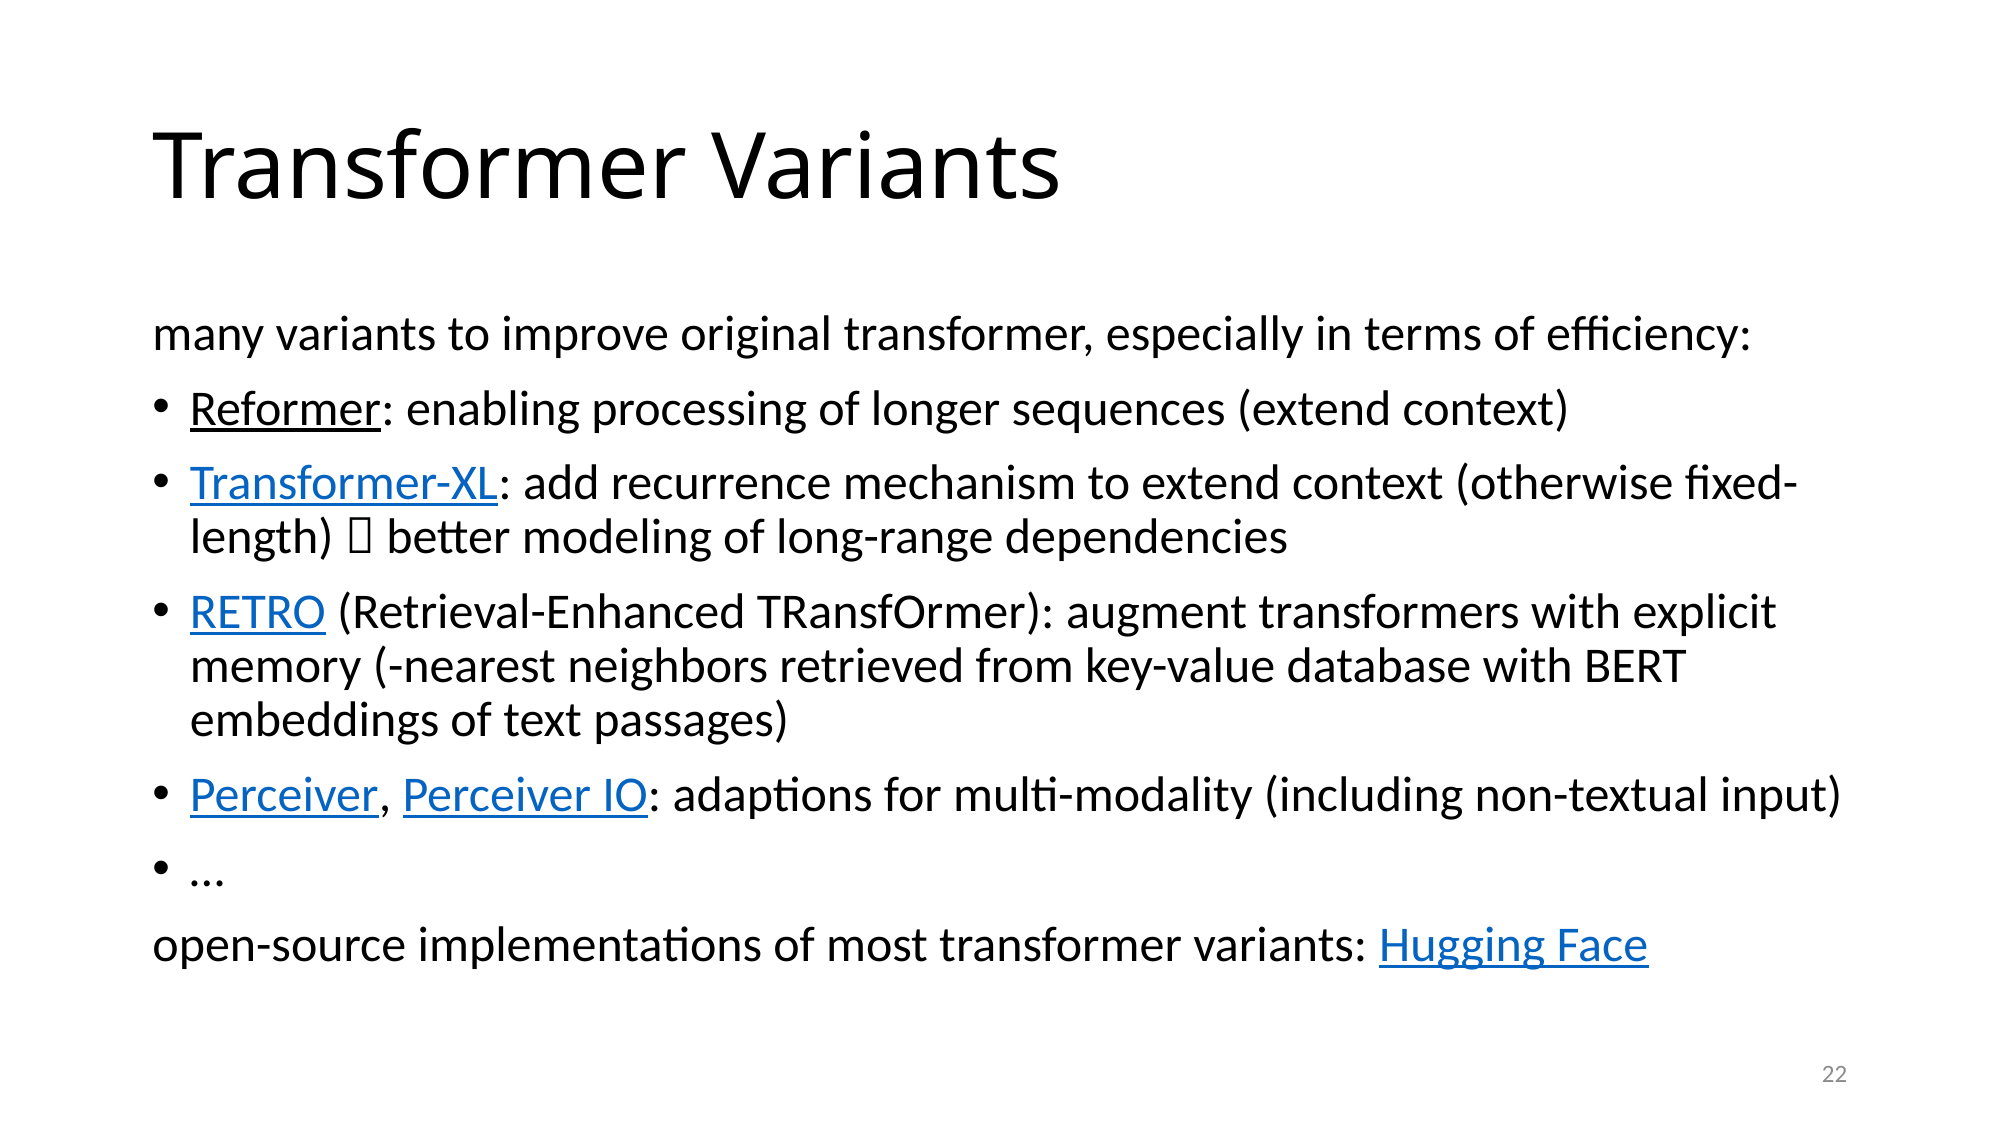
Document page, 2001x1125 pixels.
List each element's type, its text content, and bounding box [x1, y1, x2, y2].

slide_number 22 [1412, 1042, 1863, 1103]
title Transformer Variants [137, 59, 1863, 278]
